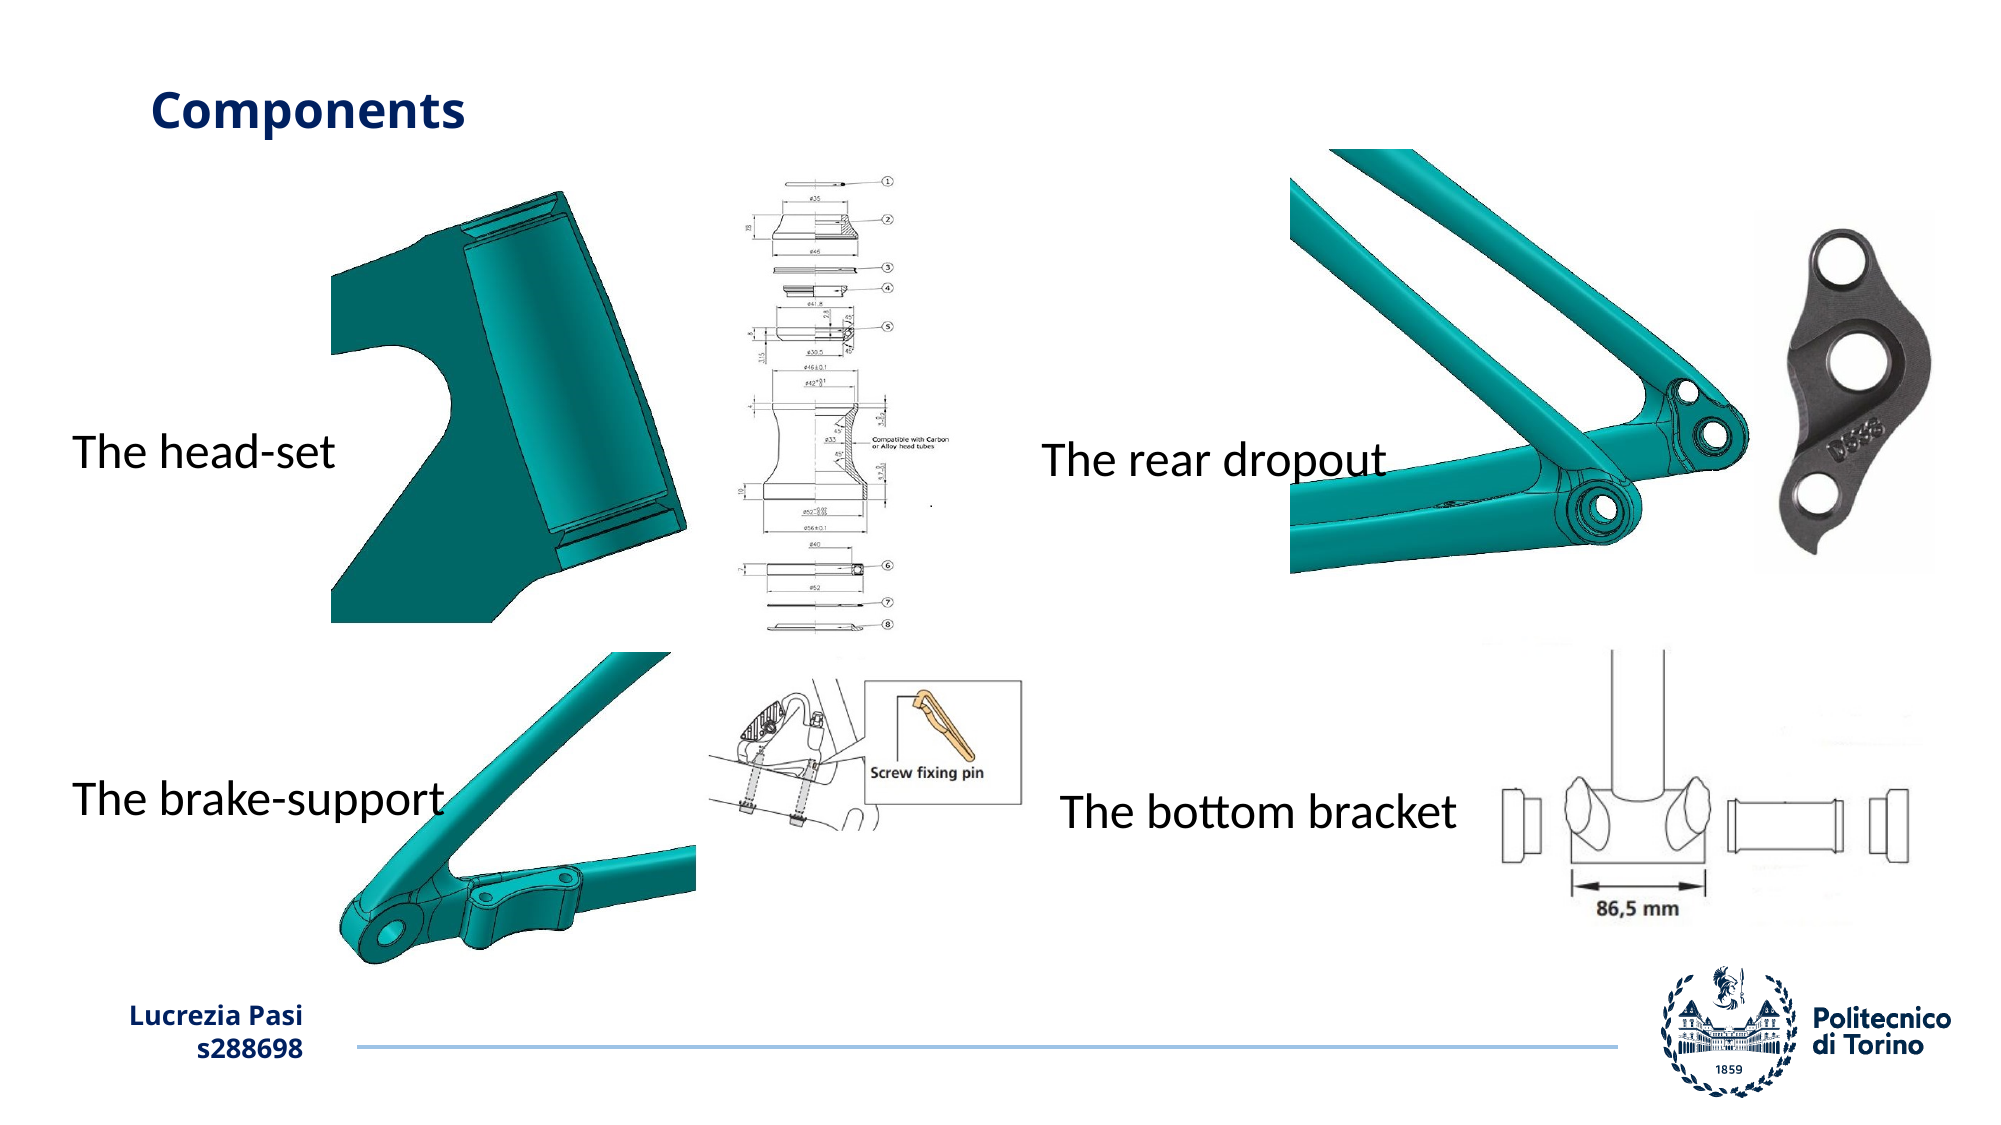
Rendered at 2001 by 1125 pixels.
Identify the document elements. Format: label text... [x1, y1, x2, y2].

picture [1482, 636, 1933, 927]
text_box Components [135, 78, 669, 148]
picture [331, 166, 955, 637]
text_box The rear dropout [1026, 328, 1290, 494]
text_box The bottom bracket [1044, 681, 1482, 846]
picture [1661, 966, 1951, 1098]
text_box Lucrezia Pasi s288698 [114, 991, 318, 1072]
picture [1290, 149, 1935, 580]
picture [314, 652, 1027, 967]
text_box The head-set [57, 320, 331, 486]
text_box The brake-support [57, 667, 314, 833]
